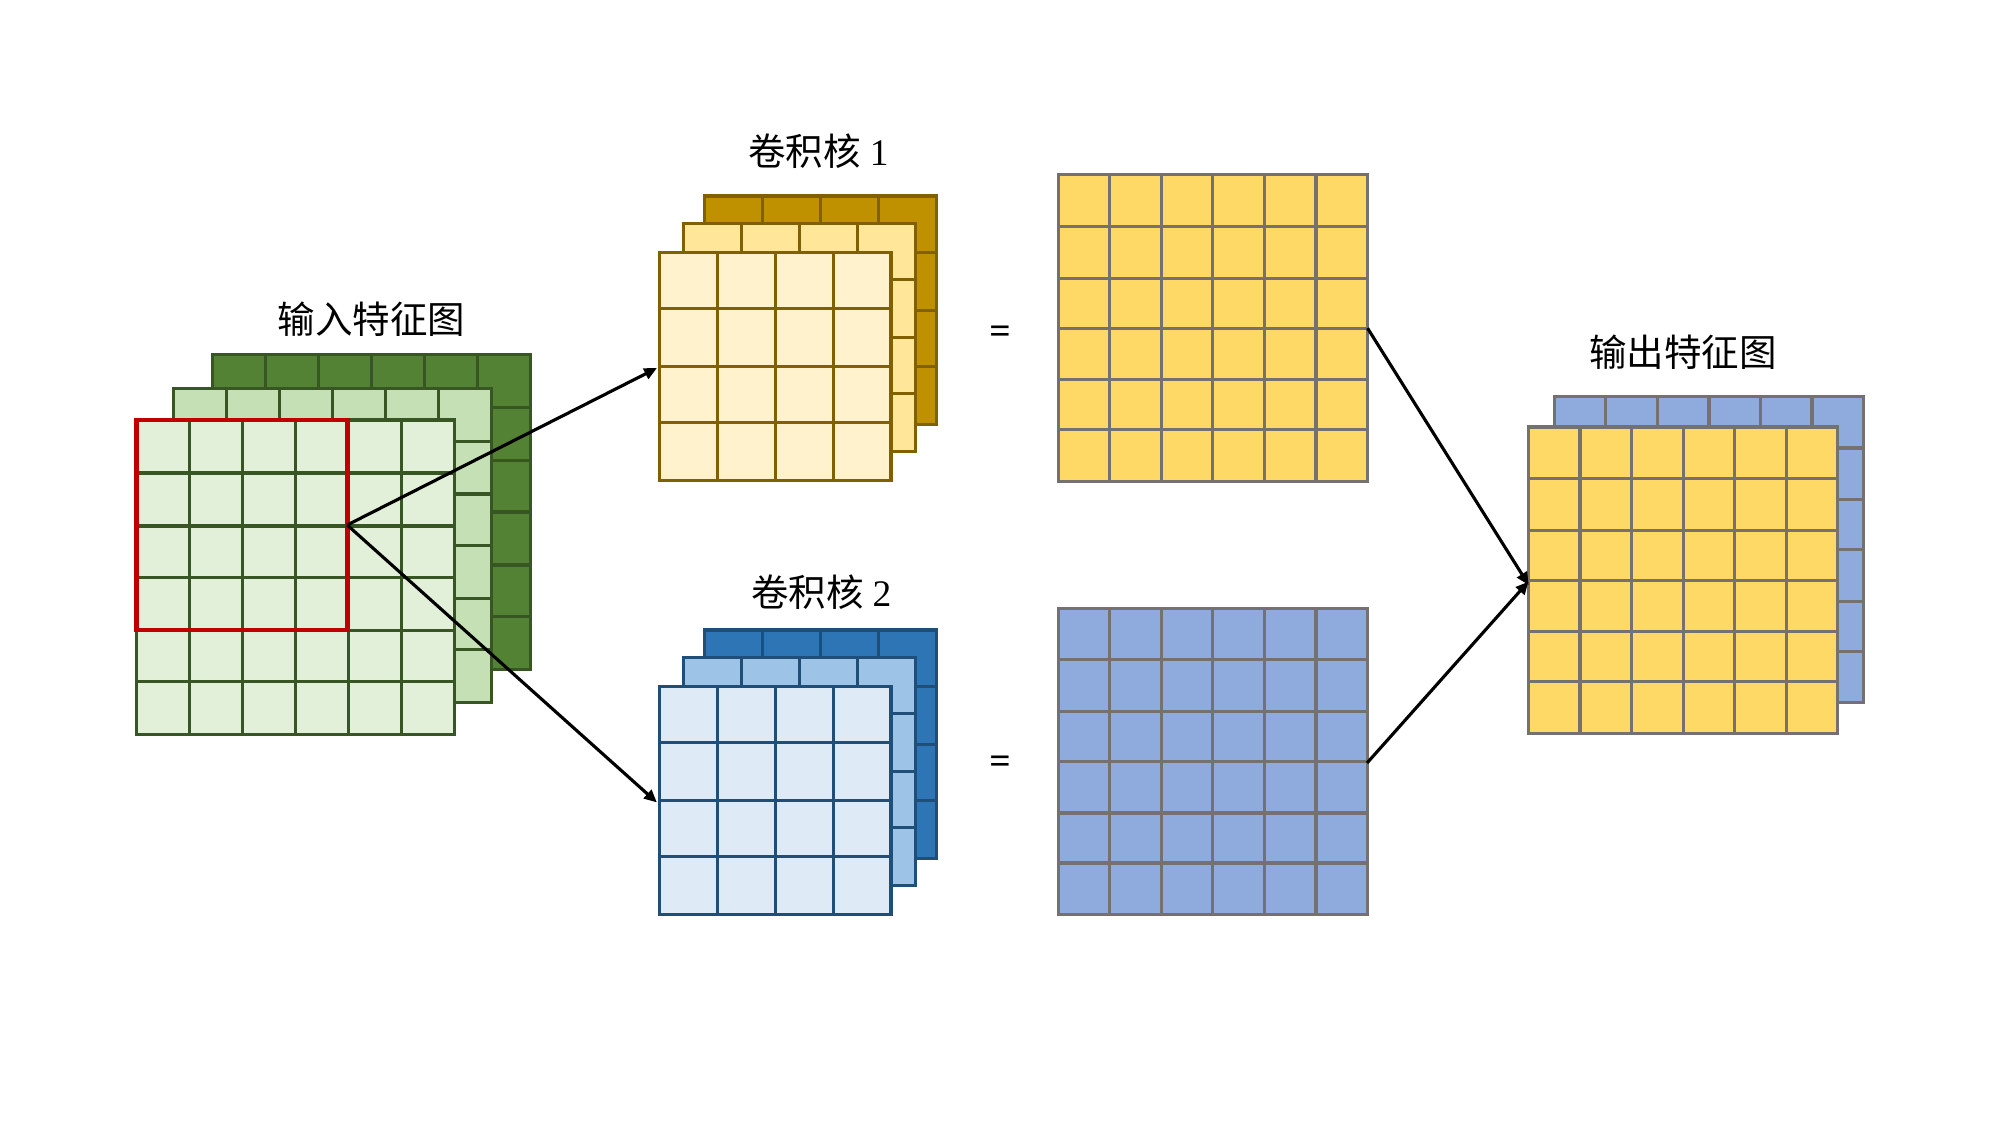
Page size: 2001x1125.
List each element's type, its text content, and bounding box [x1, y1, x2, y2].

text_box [659, 629, 937, 915]
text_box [136, 354, 531, 735]
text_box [347, 524, 657, 803]
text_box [659, 195, 937, 481]
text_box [1058, 608, 1368, 915]
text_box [347, 368, 657, 524]
text_box 输入特征图 [256, 288, 487, 349]
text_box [1529, 396, 1864, 734]
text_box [1058, 174, 1368, 482]
text_box = [937, 298, 1058, 359]
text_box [1367, 328, 1529, 581]
text_box 输出特征图 [1567, 321, 1799, 382]
text_box 卷积核2 [706, 561, 937, 622]
text_box = [937, 728, 1058, 788]
text_box 卷积核1 [703, 121, 934, 181]
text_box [1367, 581, 1529, 764]
